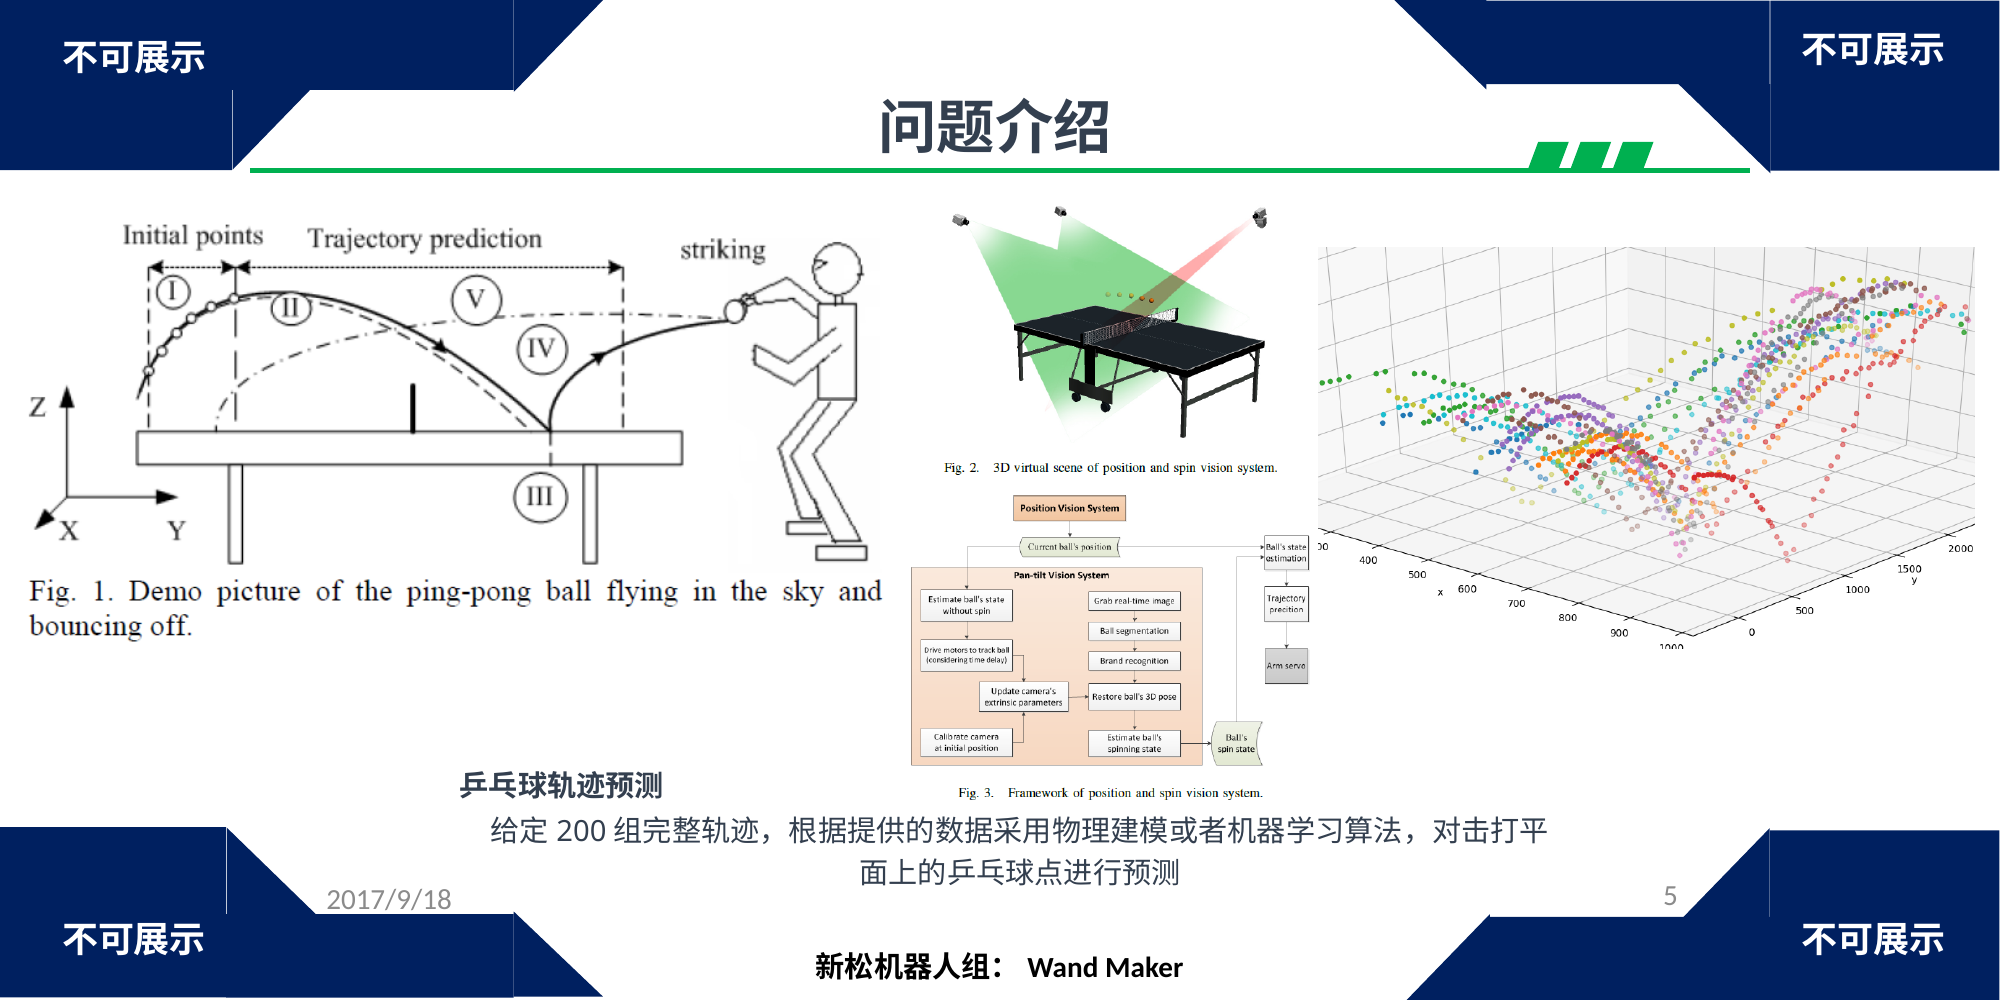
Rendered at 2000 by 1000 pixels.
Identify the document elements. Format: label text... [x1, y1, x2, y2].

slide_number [311, 872, 503, 926]
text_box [444, 752, 1575, 896]
text_box 问题介绍 [720, 82, 1270, 168]
picture [13, 187, 1975, 807]
slide_number 5 [1520, 869, 1693, 923]
footer 新松机器人组：Wand Maker [662, 940, 1338, 995]
